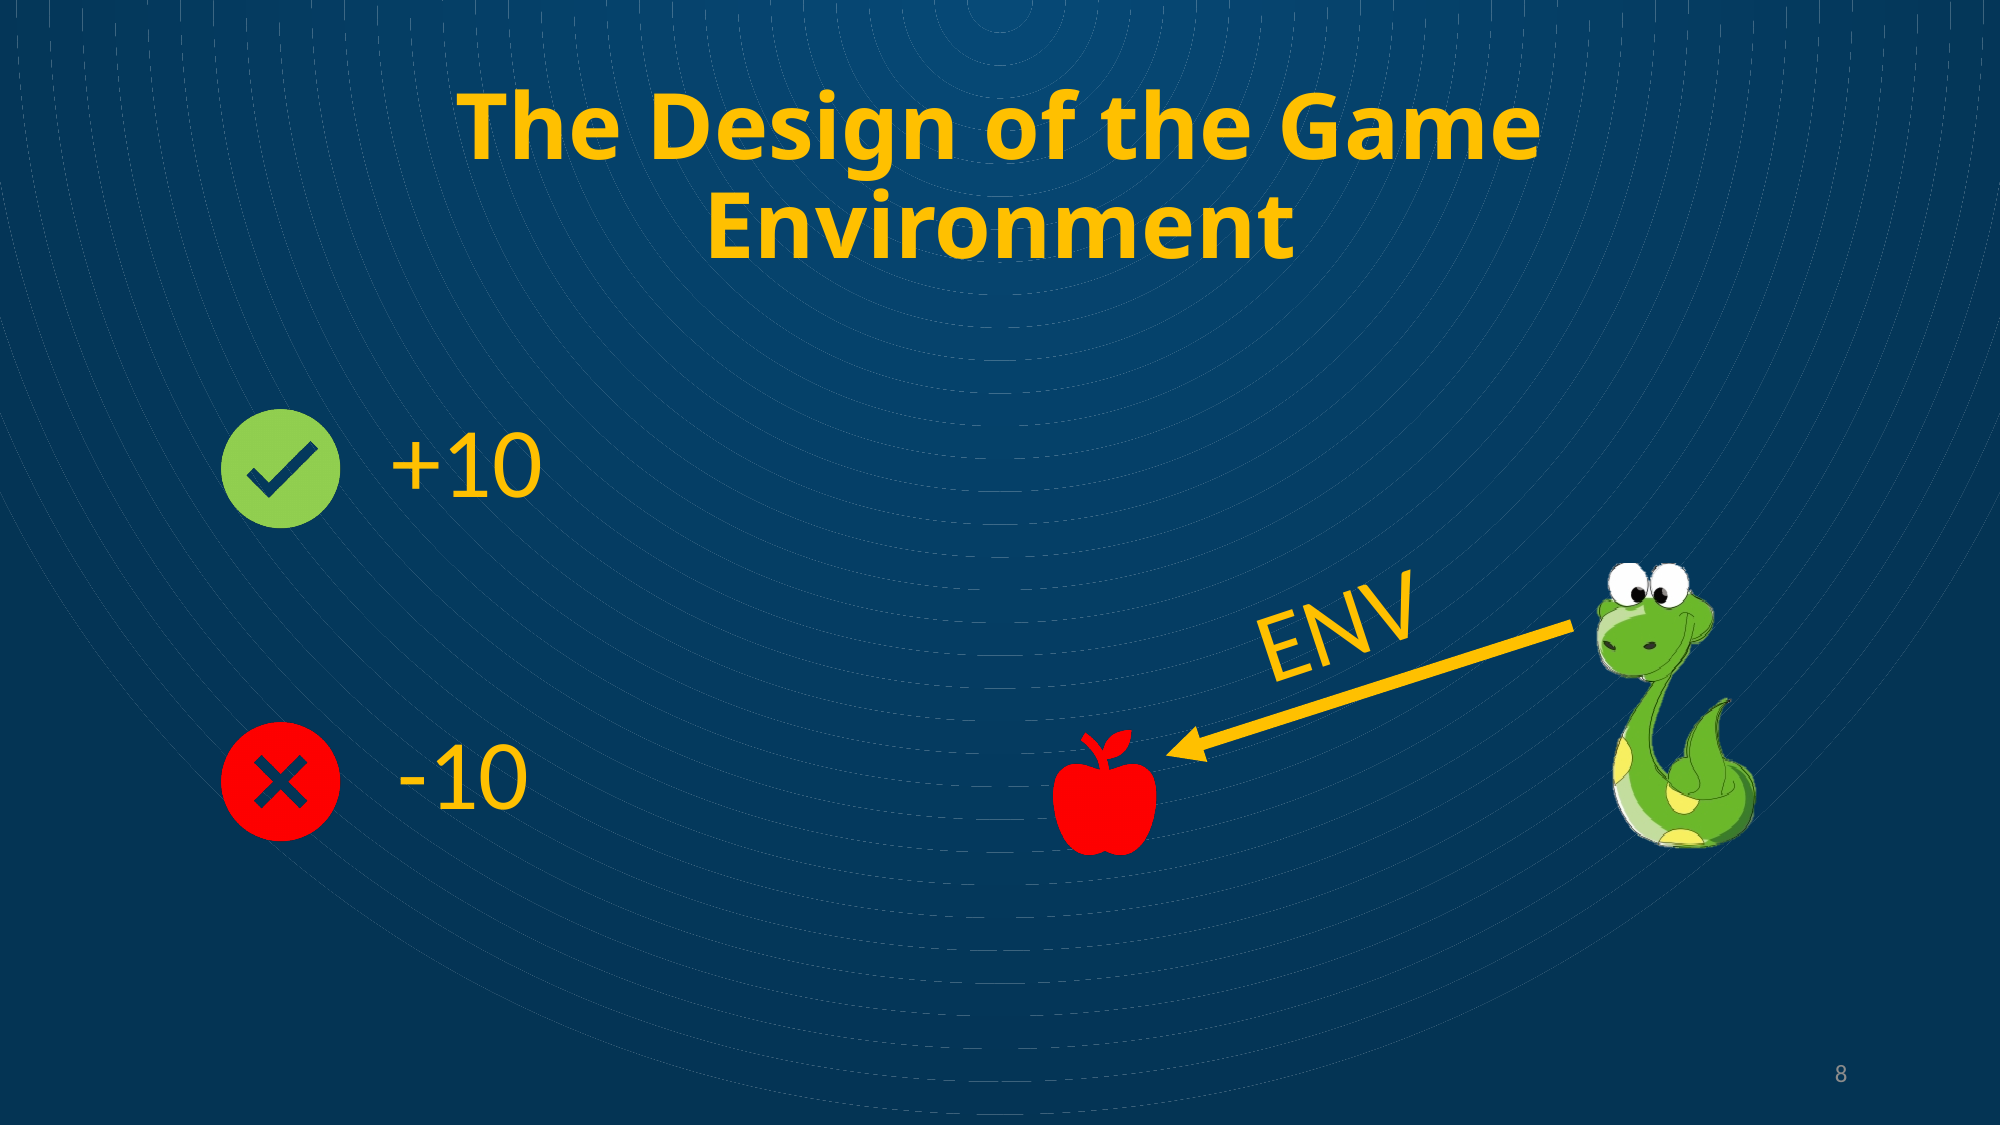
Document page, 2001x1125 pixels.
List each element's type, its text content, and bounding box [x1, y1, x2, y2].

text_box ENV [1226, 531, 1465, 625]
picture [1029, 717, 1180, 868]
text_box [1165, 625, 1573, 756]
list +10 [376, 403, 596, 534]
slide_number 8 [1412, 1042, 1863, 1103]
title The Design of the Game Environment [137, 71, 1863, 289]
picture [205, 393, 356, 544]
text_box -10 [382, 715, 602, 846]
picture [205, 706, 356, 857]
text_box [1560, 543, 1784, 862]
